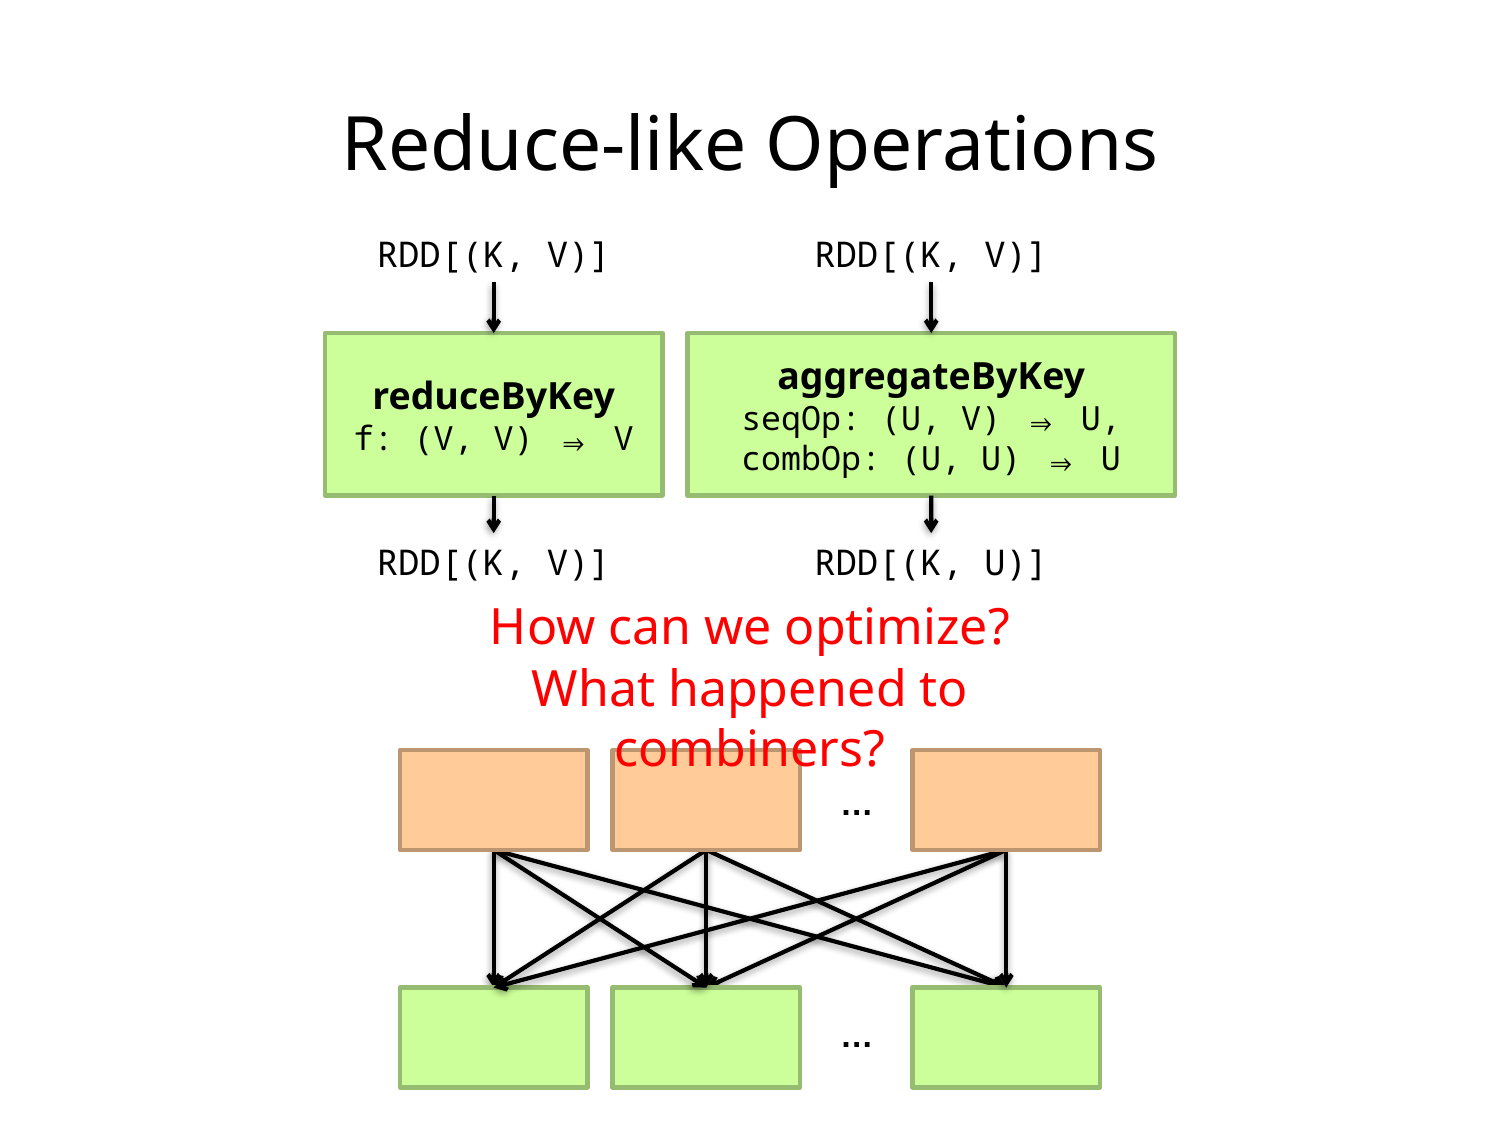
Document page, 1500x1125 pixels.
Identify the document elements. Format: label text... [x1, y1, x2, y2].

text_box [493, 849, 1005, 988]
text_box [398, 784, 590, 852]
text_box [398, 985, 590, 1090]
text_box What happened to combiners? [387, 663, 1113, 784]
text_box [324, 224, 663, 592]
text_box Reduce-like Operations [0, 87, 1500, 200]
text_box [610, 998, 802, 1090]
text_box How can we optimize? [387, 587, 1113, 663]
text_box [910, 784, 1102, 852]
text_box … [825, 1006, 889, 1062]
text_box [687, 224, 1176, 592]
text_box [610, 784, 802, 847]
text_box [910, 985, 1102, 1090]
text_box … [825, 784, 889, 830]
